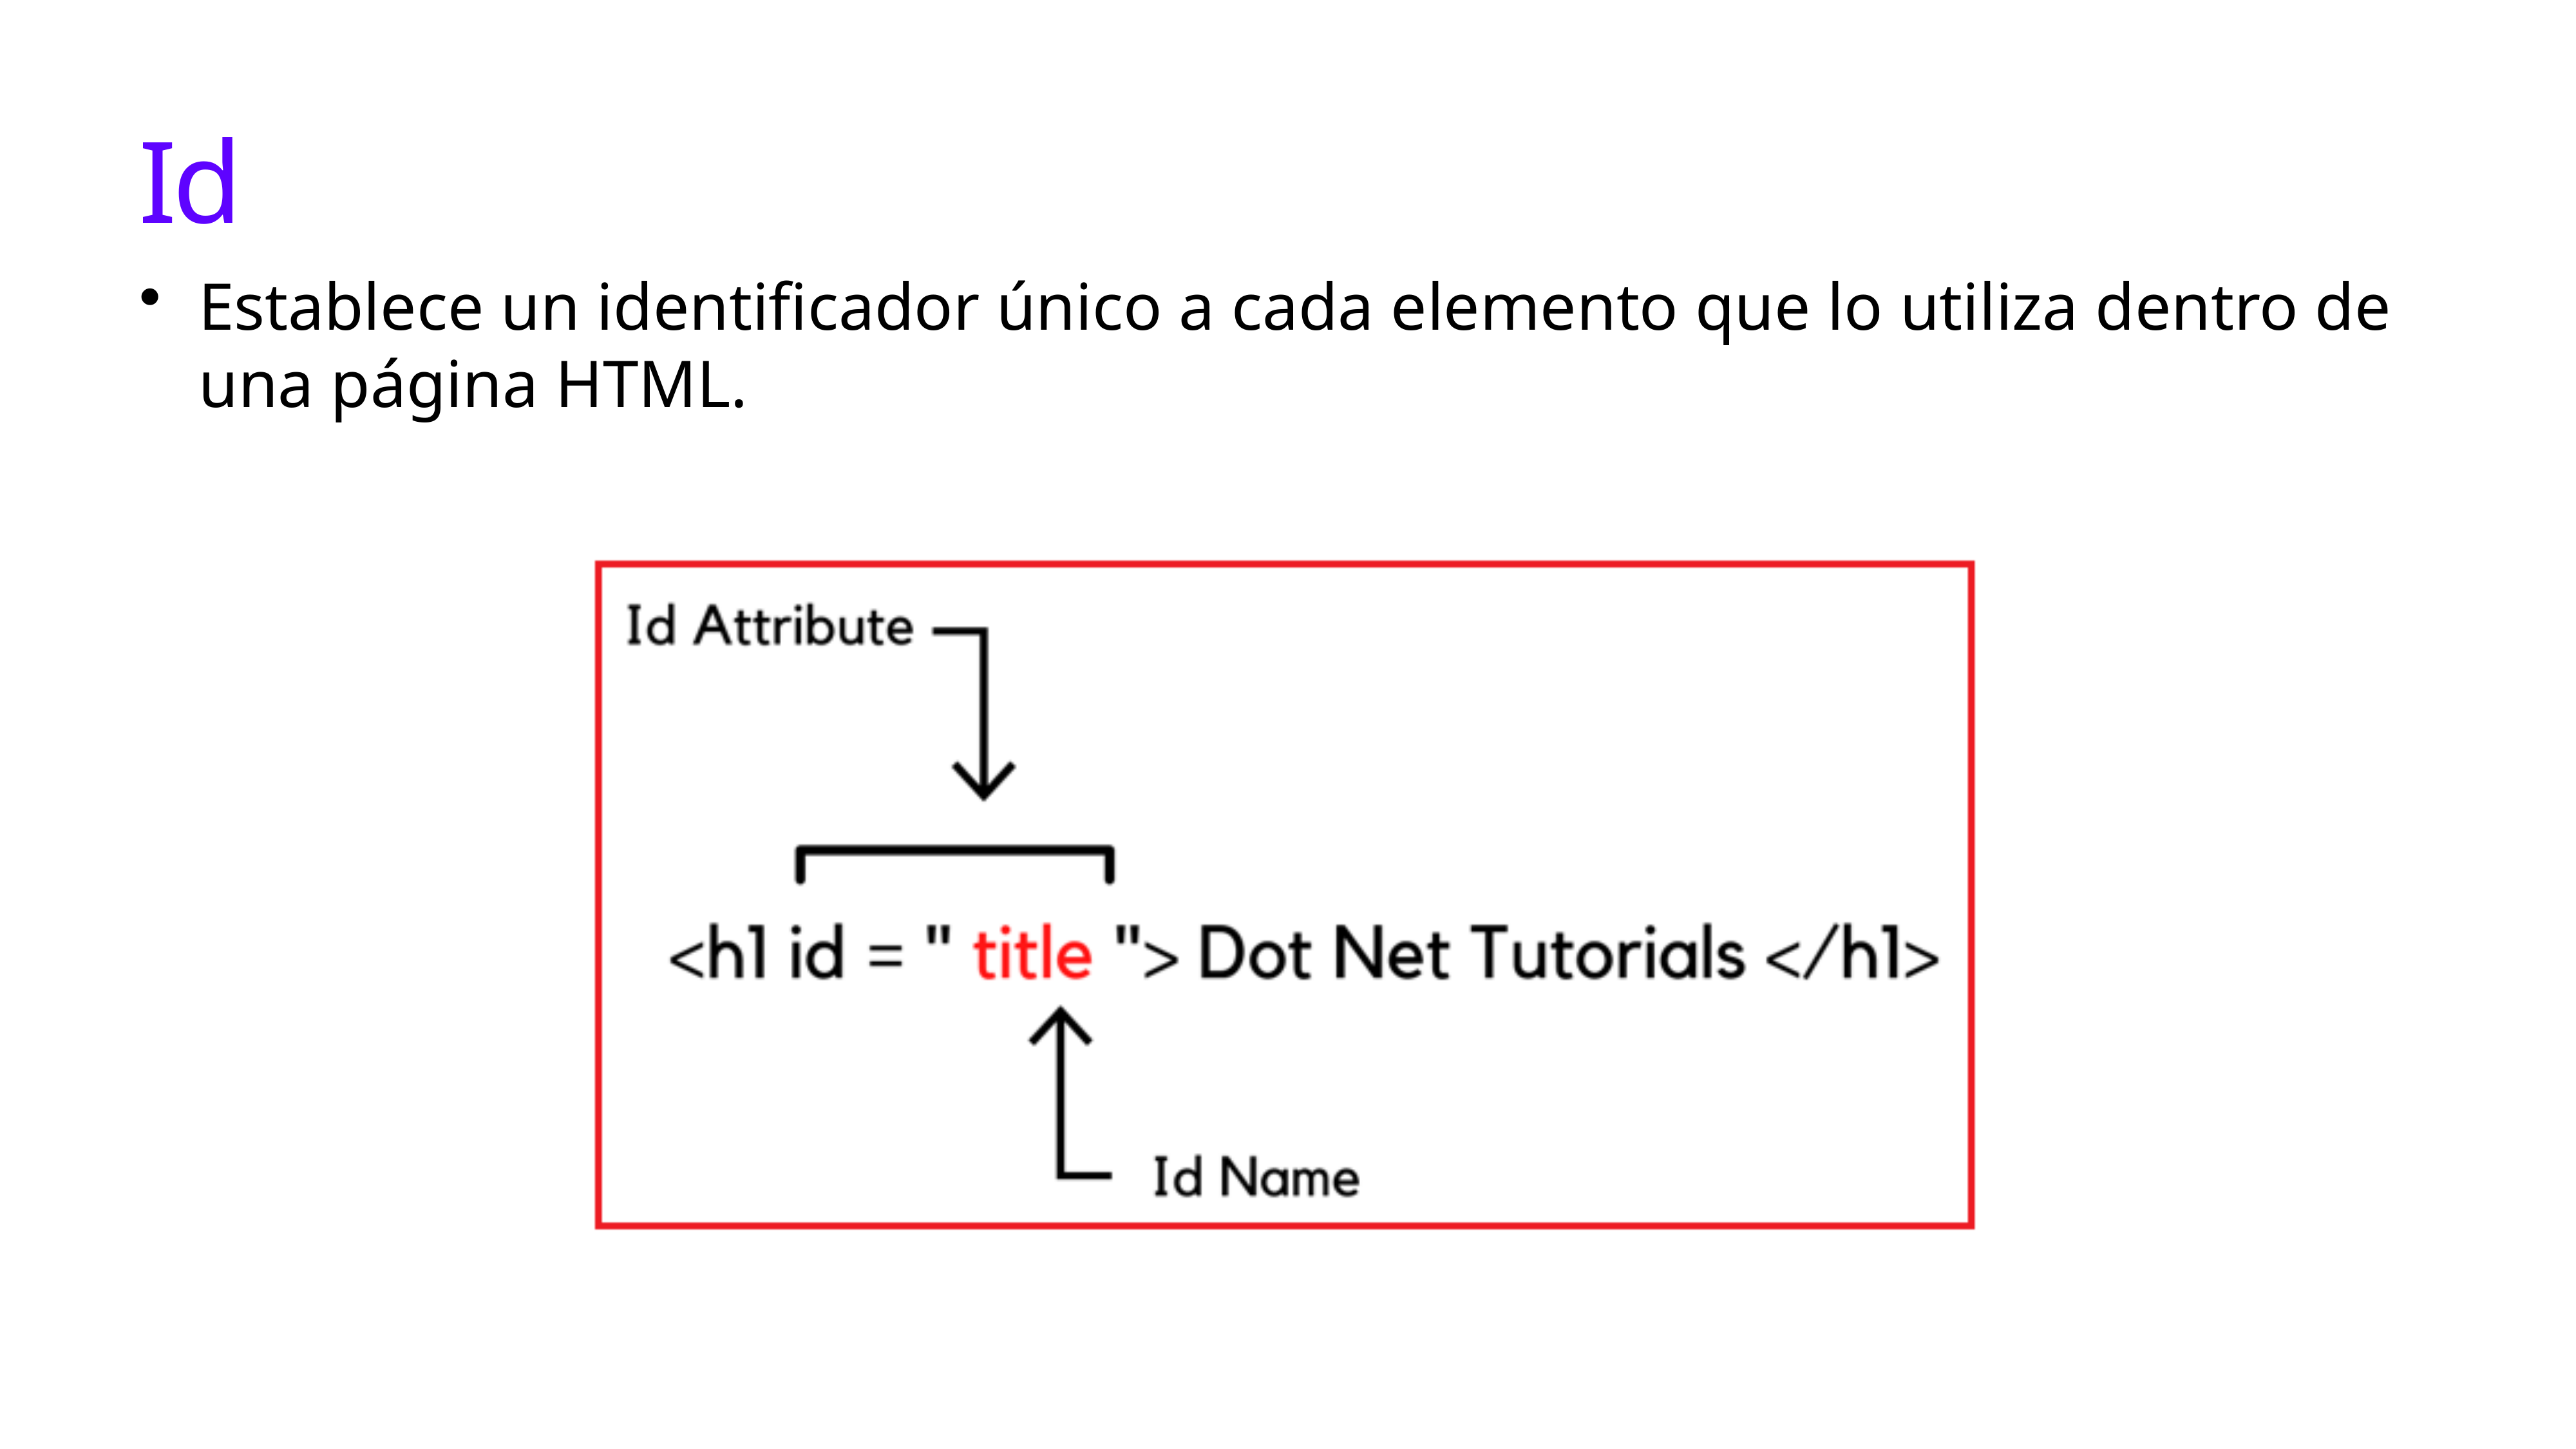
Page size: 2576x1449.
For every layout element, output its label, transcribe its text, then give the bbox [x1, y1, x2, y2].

title Id [0, 86, 701, 251]
list Establece un identificador único a cada elemento que lo utiliza dentro de una página HTML. [133, 260, 2443, 476]
picture [586, 550, 1989, 1242]
